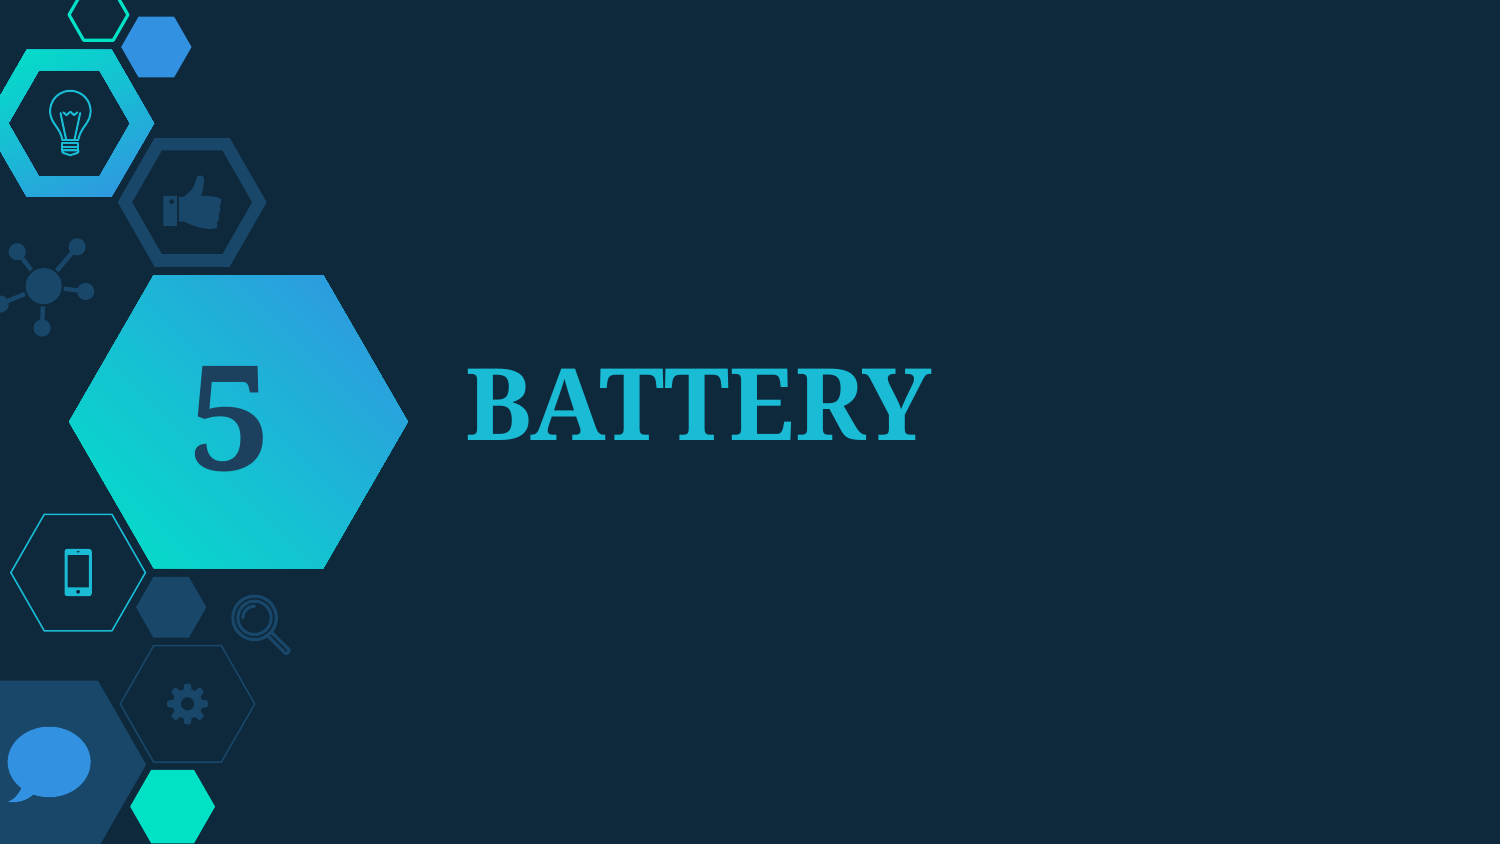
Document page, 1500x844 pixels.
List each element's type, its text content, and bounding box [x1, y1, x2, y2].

title BATTERY [450, 284, 1375, 475]
text_box 5 [174, 317, 350, 510]
